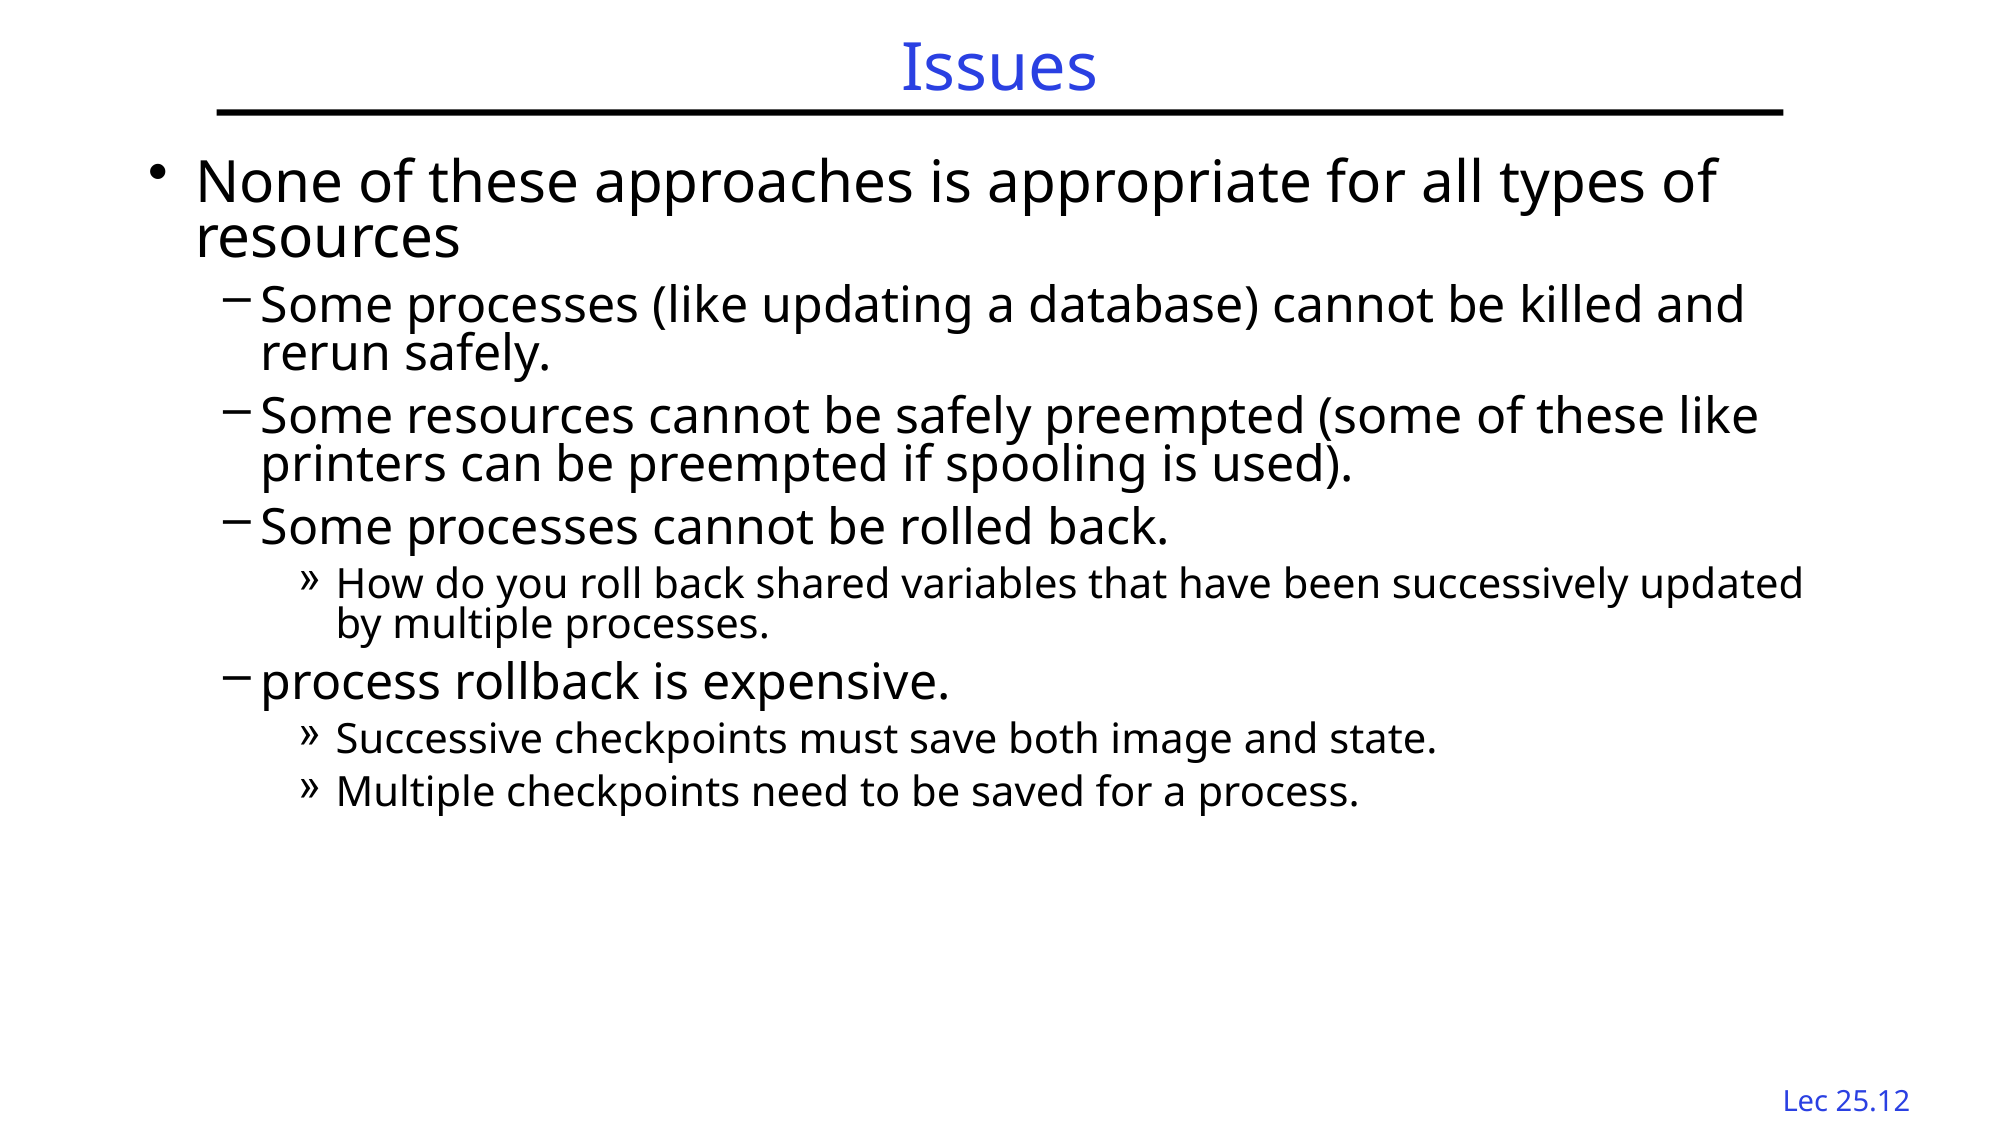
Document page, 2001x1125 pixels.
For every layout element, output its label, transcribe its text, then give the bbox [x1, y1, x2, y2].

title Issues [216, 24, 1784, 113]
list None of these approaches is appropriate for all types of resources Some processes (like updating a database) cannot be killed and rerun safely. Some resources cannot be safely preempted (some of these like printers can be preempted if spooling is used). Some processes cannot be rolled back. How do you roll back shared variables that have been successively updated by multiple processes. process rollback is expensive. Successive checkpoints must save both image and state. Multiple checkpoints need to be saved for a process. [133, 149, 1867, 988]
